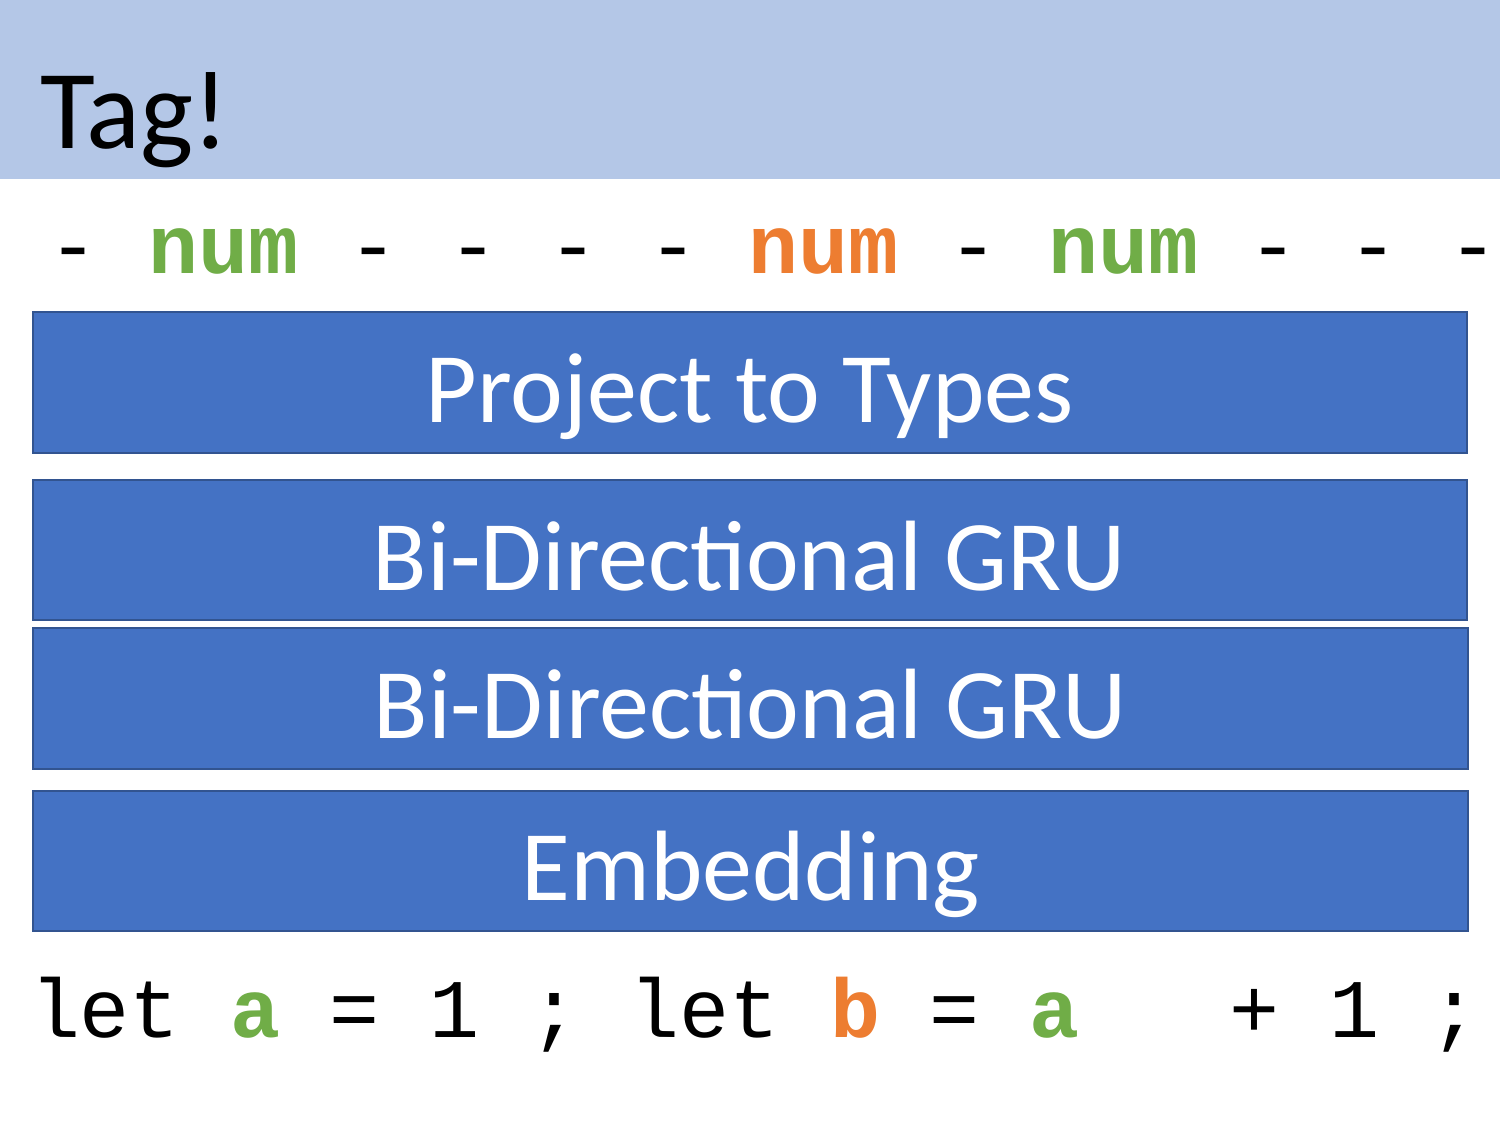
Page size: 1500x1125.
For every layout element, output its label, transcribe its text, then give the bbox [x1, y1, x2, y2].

text_box let a = 1 ; let b = a + 1 ; [15, 946, 1500, 1062]
text_box Project to Types [32, 311, 1468, 454]
text_box Embedding [32, 790, 1469, 932]
text_box - num - - - - num - num - - - [33, 183, 1500, 298]
text_box Bi-Directional GRU [32, 479, 1468, 621]
text_box Bi-Directional GRU [32, 627, 1469, 770]
text_box Tag! [0, 0, 1500, 179]
